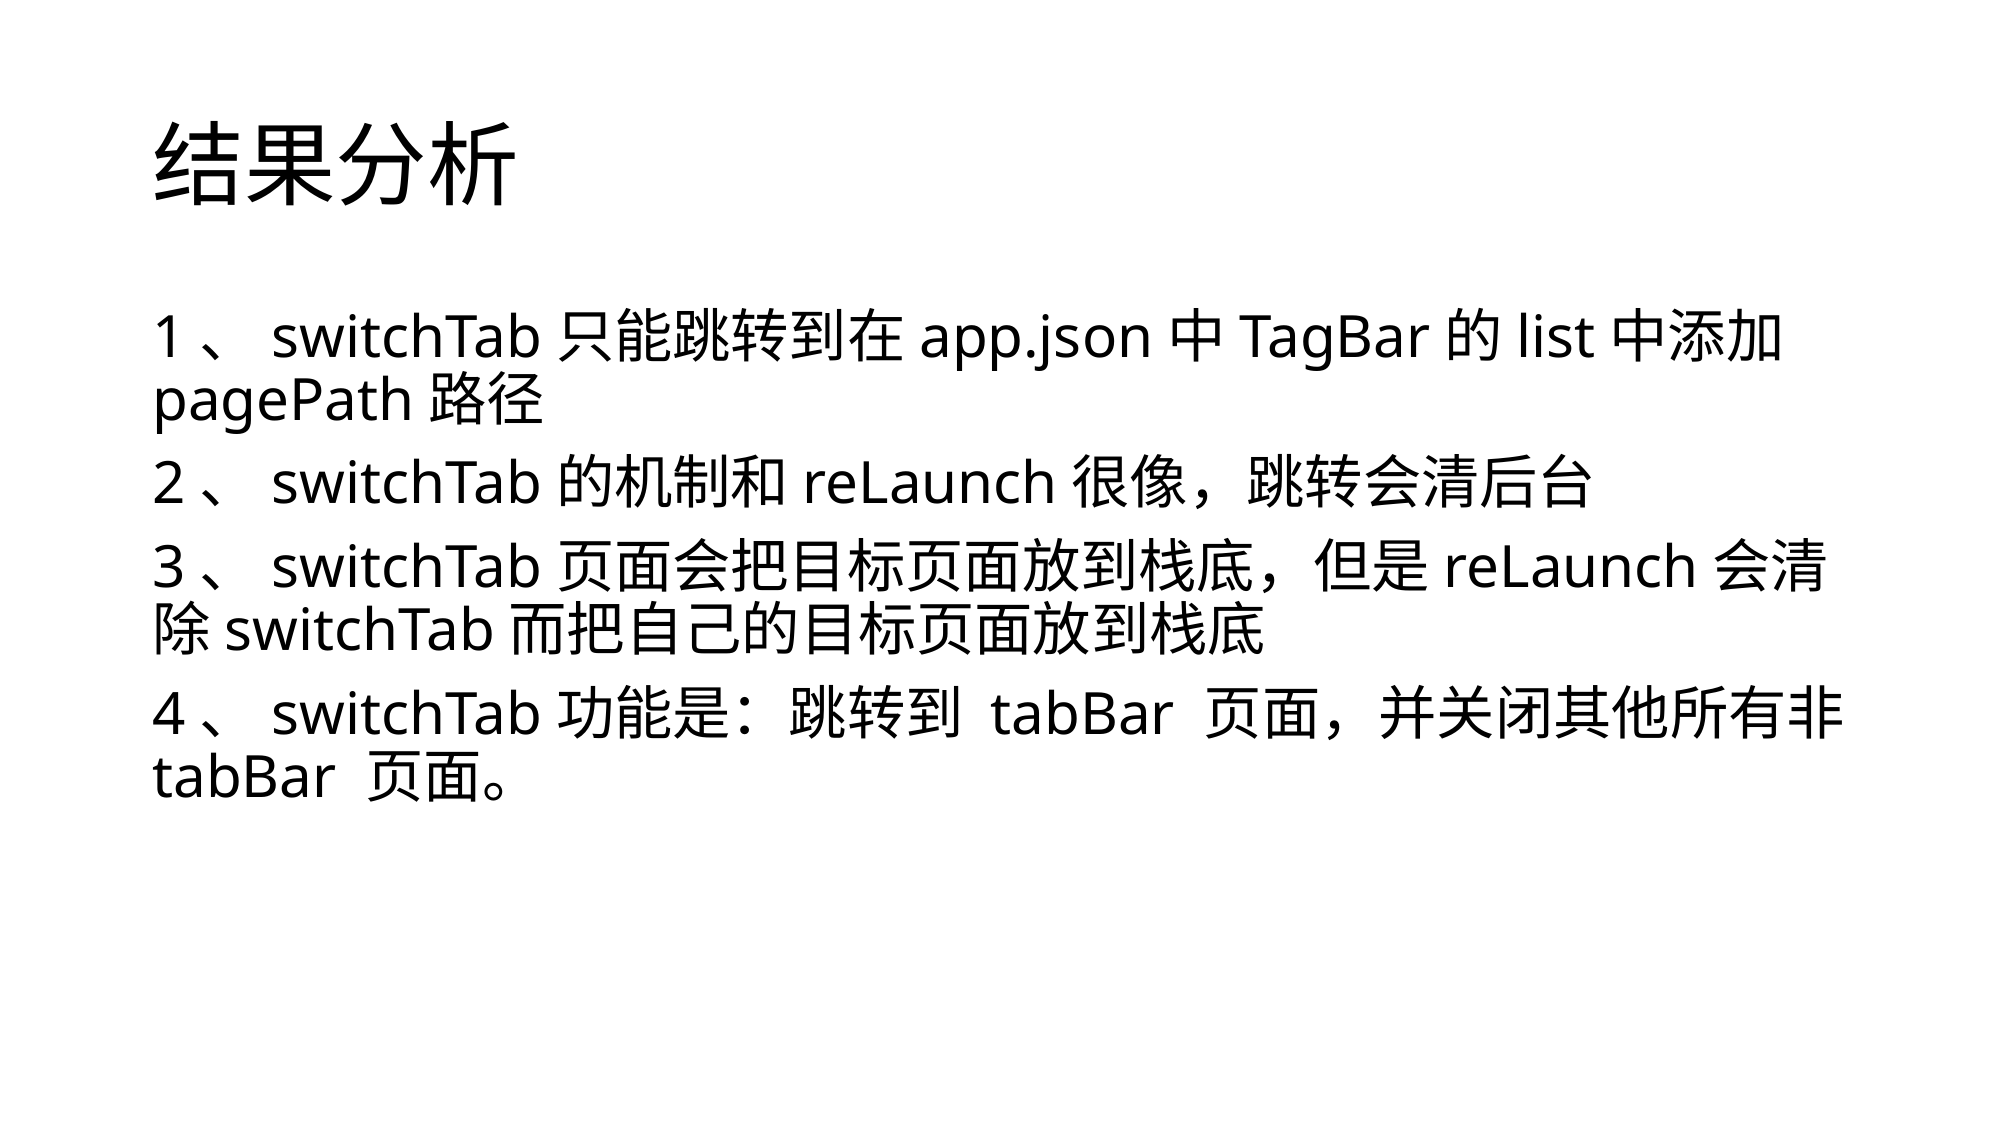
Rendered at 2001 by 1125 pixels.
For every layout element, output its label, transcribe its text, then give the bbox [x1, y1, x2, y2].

title 结果分析 [137, 59, 1863, 278]
list 1、switchTab只能跳转到在app.json中TagBar的list中添加pagePath路径 2、switchTab的机制和reLaunch很像，跳转会清后台 3、switchTab页面会把目标页面放到栈底，但是reLaunch会清除switchTab而把自己的目标页面放到栈底 4、switchTab功能是：跳转到 tabBar 页面，并关闭其他所有非 tabBar 页面。 [137, 299, 1863, 1014]
